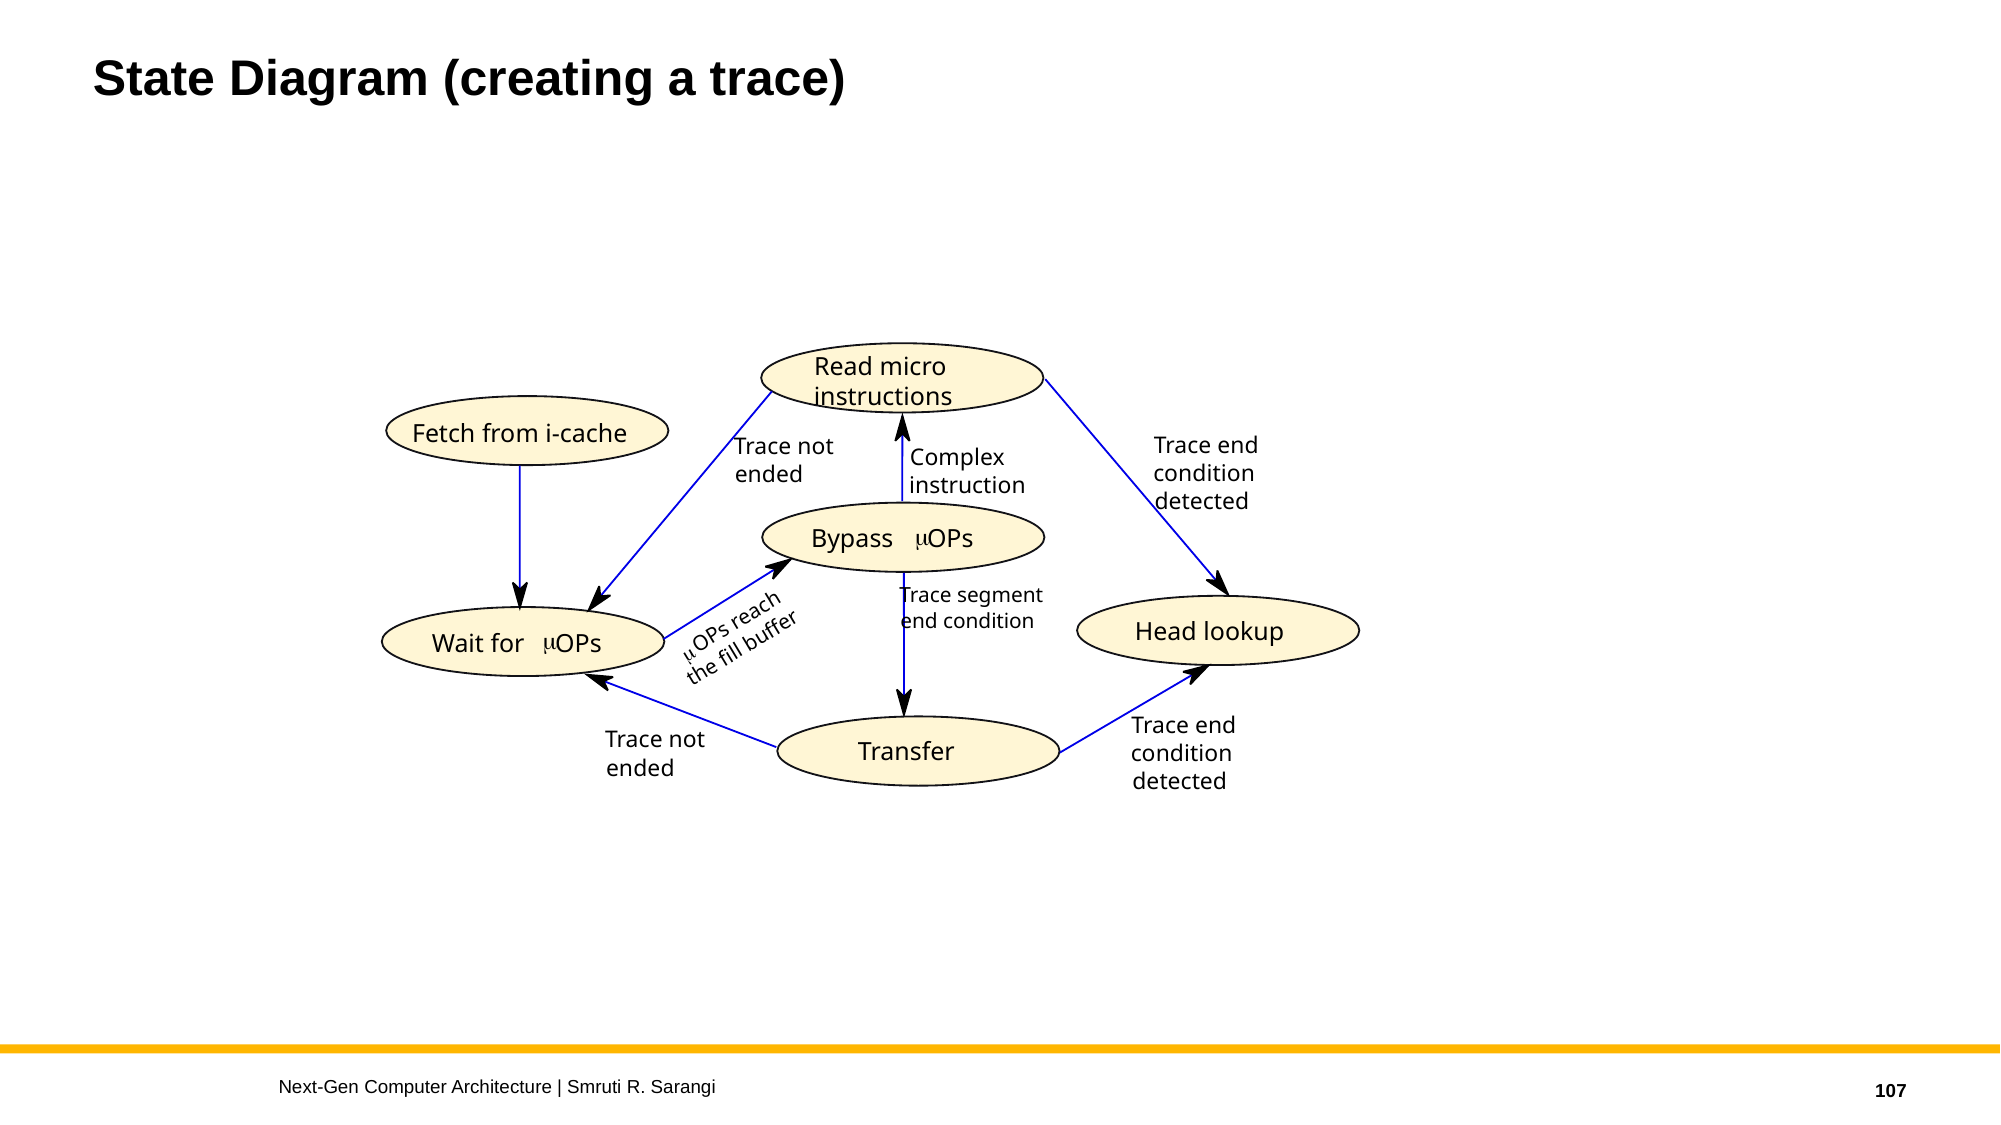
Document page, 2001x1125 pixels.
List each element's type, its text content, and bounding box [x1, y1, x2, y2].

footer Next-Gen Computer Architecture | Smruti R. Sarangi [263, 1067, 1464, 1105]
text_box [380, 342, 1362, 795]
slide_number 107 [1711, 1071, 1922, 1109]
title State Diagram (creating a trace) [78, 45, 1578, 180]
